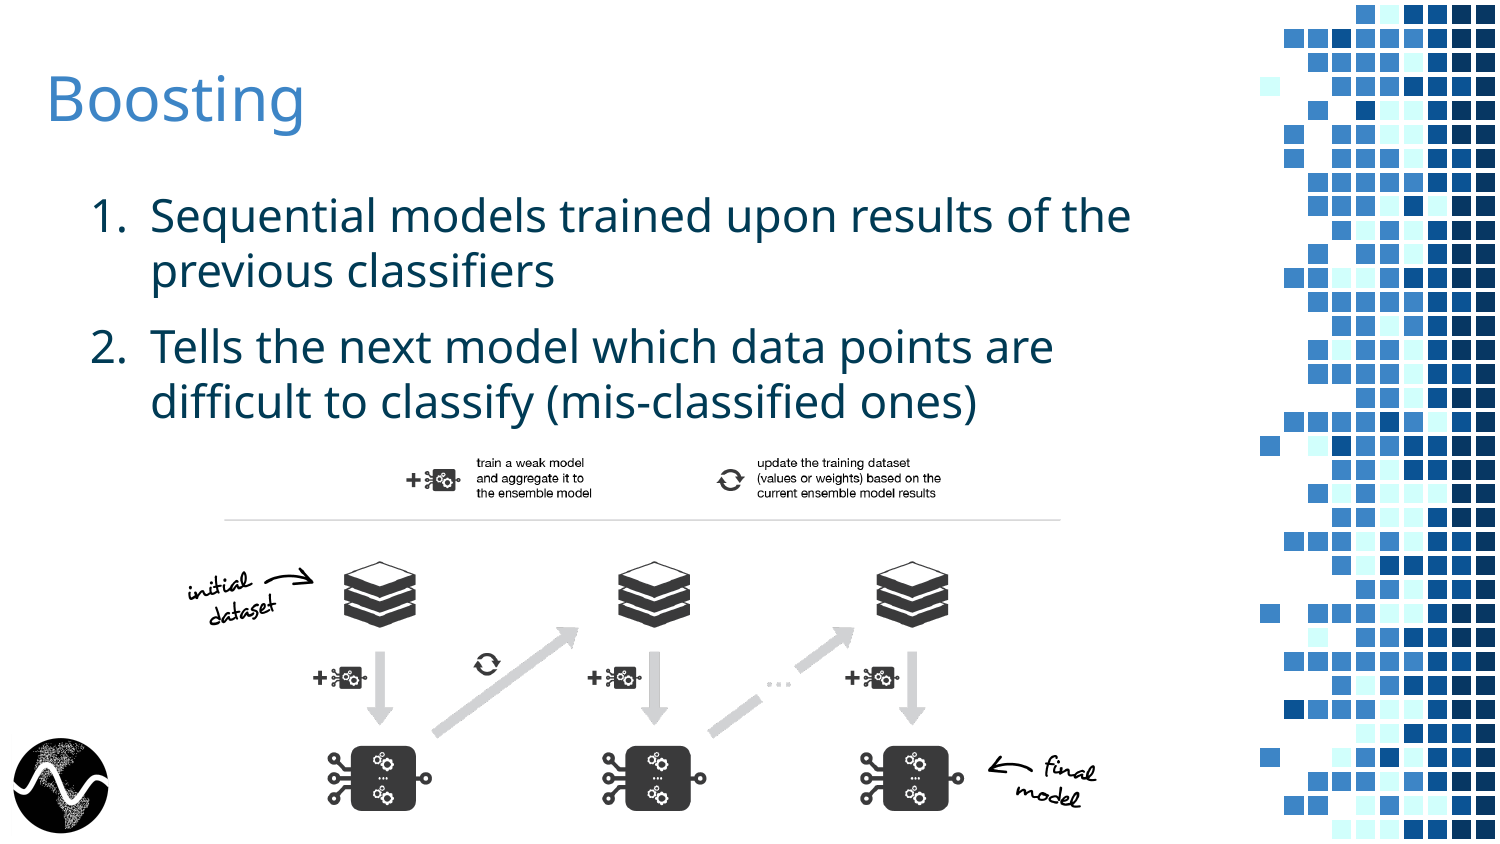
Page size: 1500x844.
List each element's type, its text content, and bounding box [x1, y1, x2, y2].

picture [10, 734, 112, 836]
list Sequential models trained upon results of the previous classifiers Tells the next model which data points are difficult to classify (mis-classified ones) [60, 171, 1225, 735]
picture [160, 434, 1124, 844]
title Boosting [30, 8, 1225, 150]
